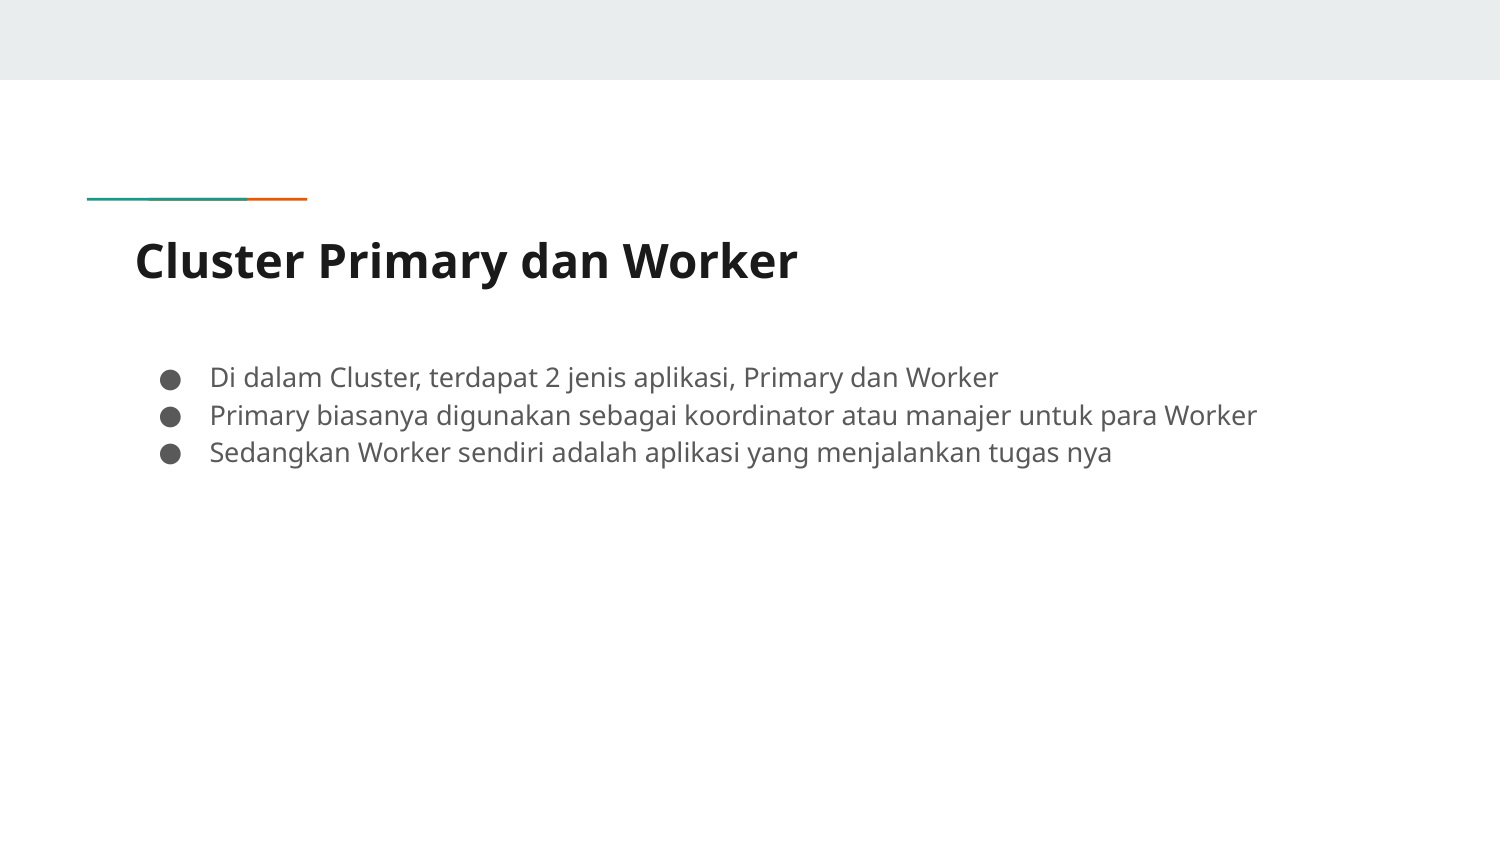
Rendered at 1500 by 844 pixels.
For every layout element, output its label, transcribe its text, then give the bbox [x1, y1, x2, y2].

list Di dalam Cluster, terdapat 2 jenis aplikasi, Primary dan Worker Primary biasanya digunakan sebagai koordinator atau manajer untuk para Worker Sedangkan Worker sendiri adalah aplikasi yang menjalankan tugas nya [119, 341, 1381, 712]
title Cluster Primary dan Worker [119, 216, 1381, 305]
